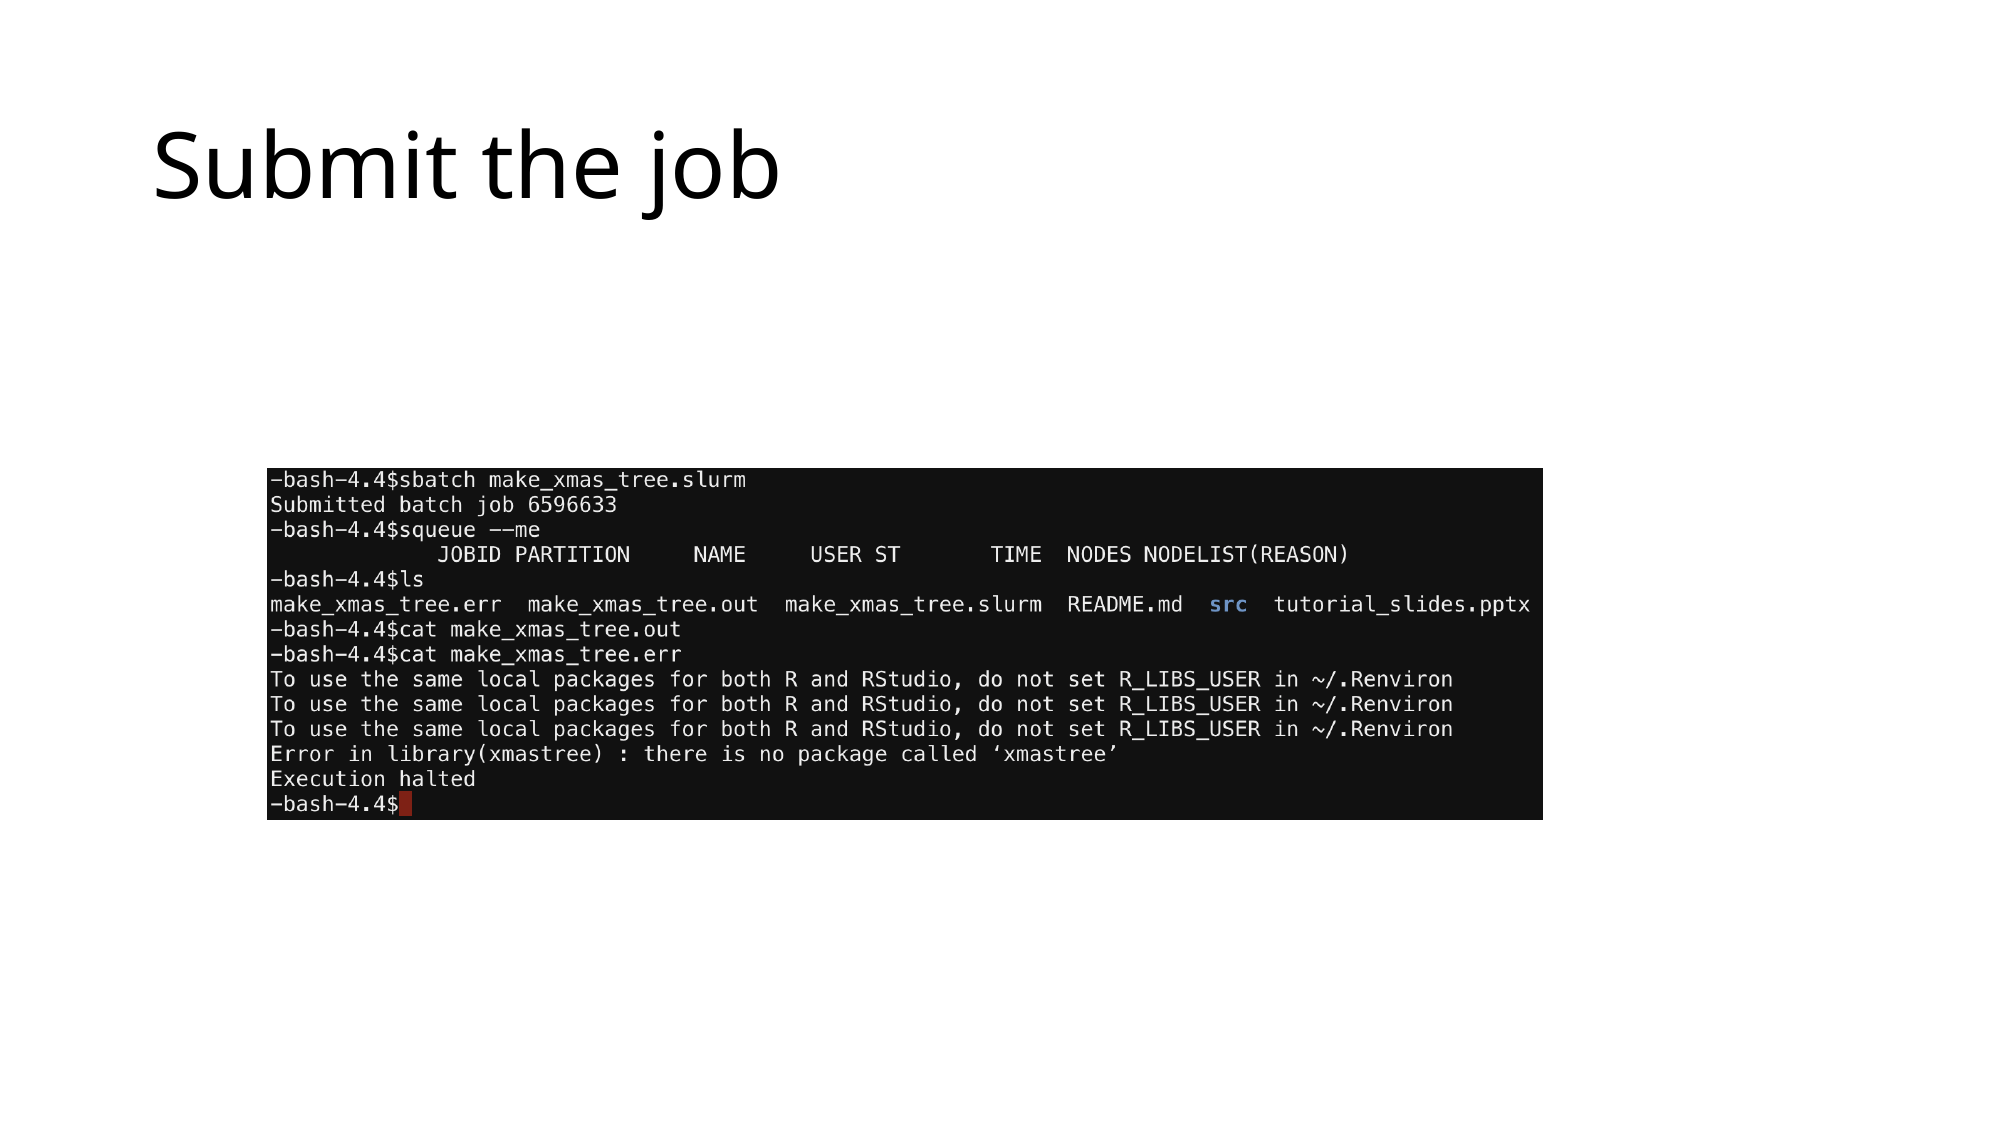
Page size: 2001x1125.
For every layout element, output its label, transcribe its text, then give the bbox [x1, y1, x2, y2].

picture [266, 467, 1543, 821]
title Submit the job [137, 59, 1863, 278]
